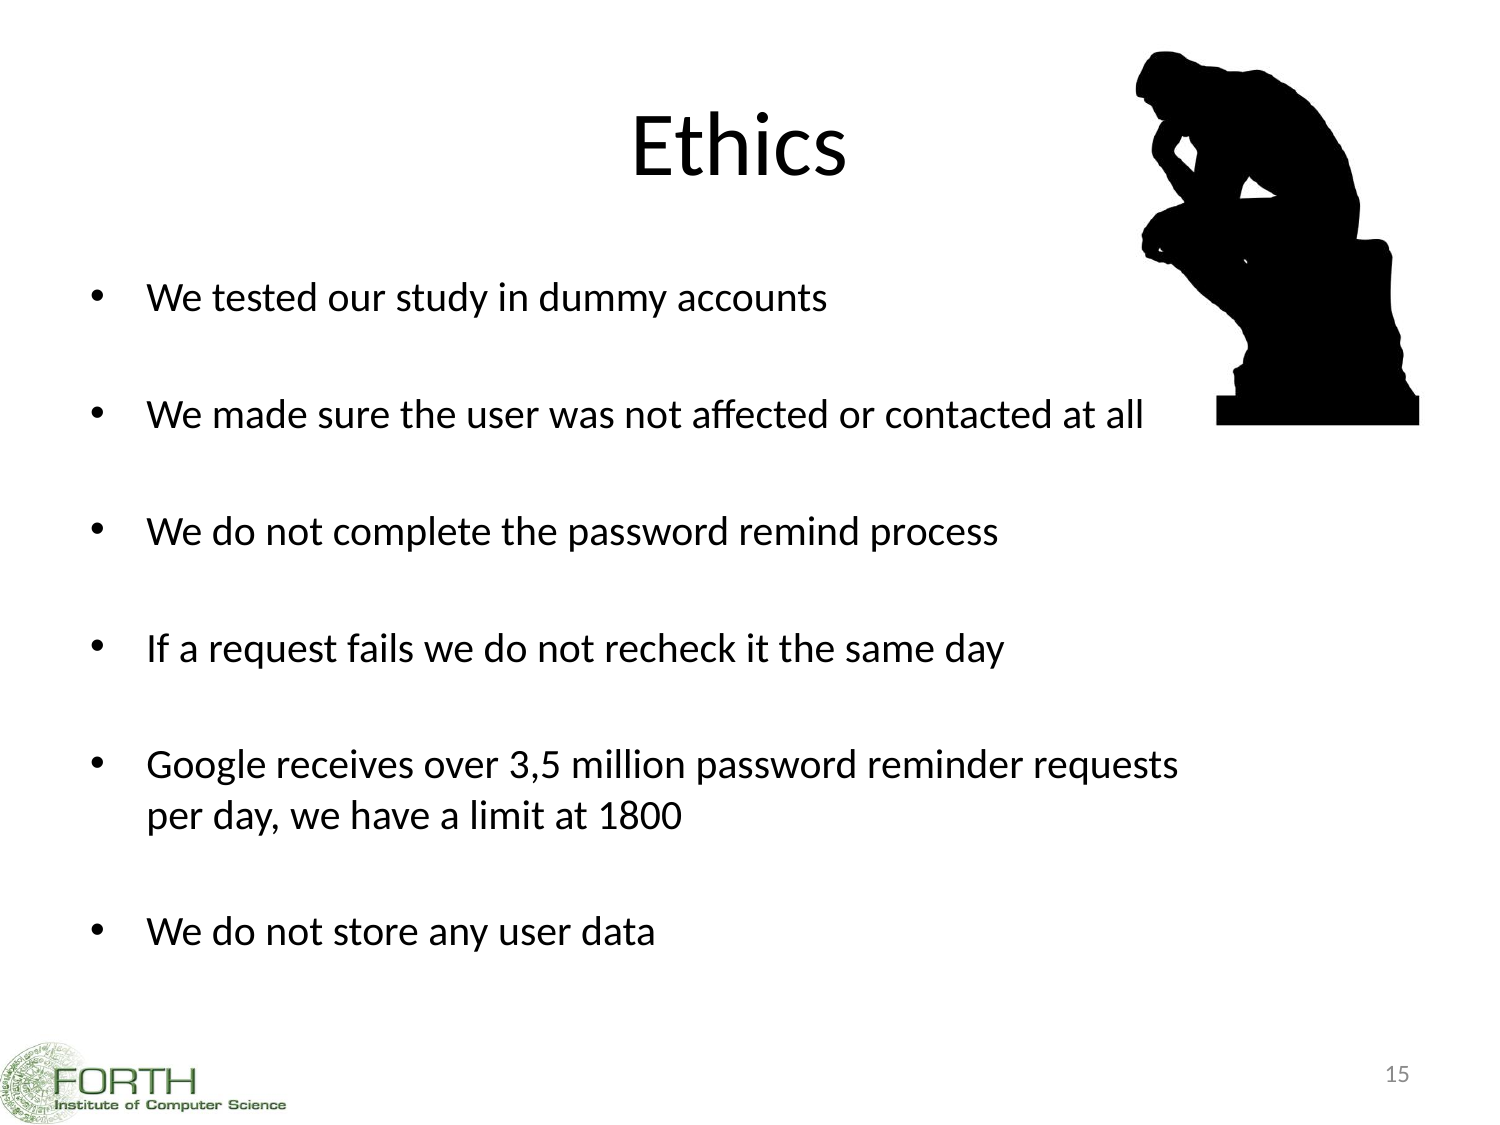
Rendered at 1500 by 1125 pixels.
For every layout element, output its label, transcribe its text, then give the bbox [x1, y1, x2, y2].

picture [0, 1034, 305, 1125]
picture [1128, 44, 1426, 427]
title Ethics [75, 45, 1126, 233]
list We tested our study in dummy accounts We made sure the user was not affected or contacted at all We do not complete the password remind process If a request fails we do not recheck it the same day Google receives over 3,5 million password reminder requests per day, we have a limit at 1800 We do not store any user data [75, 262, 1425, 1005]
slide_number 15 [1074, 1042, 1425, 1103]
